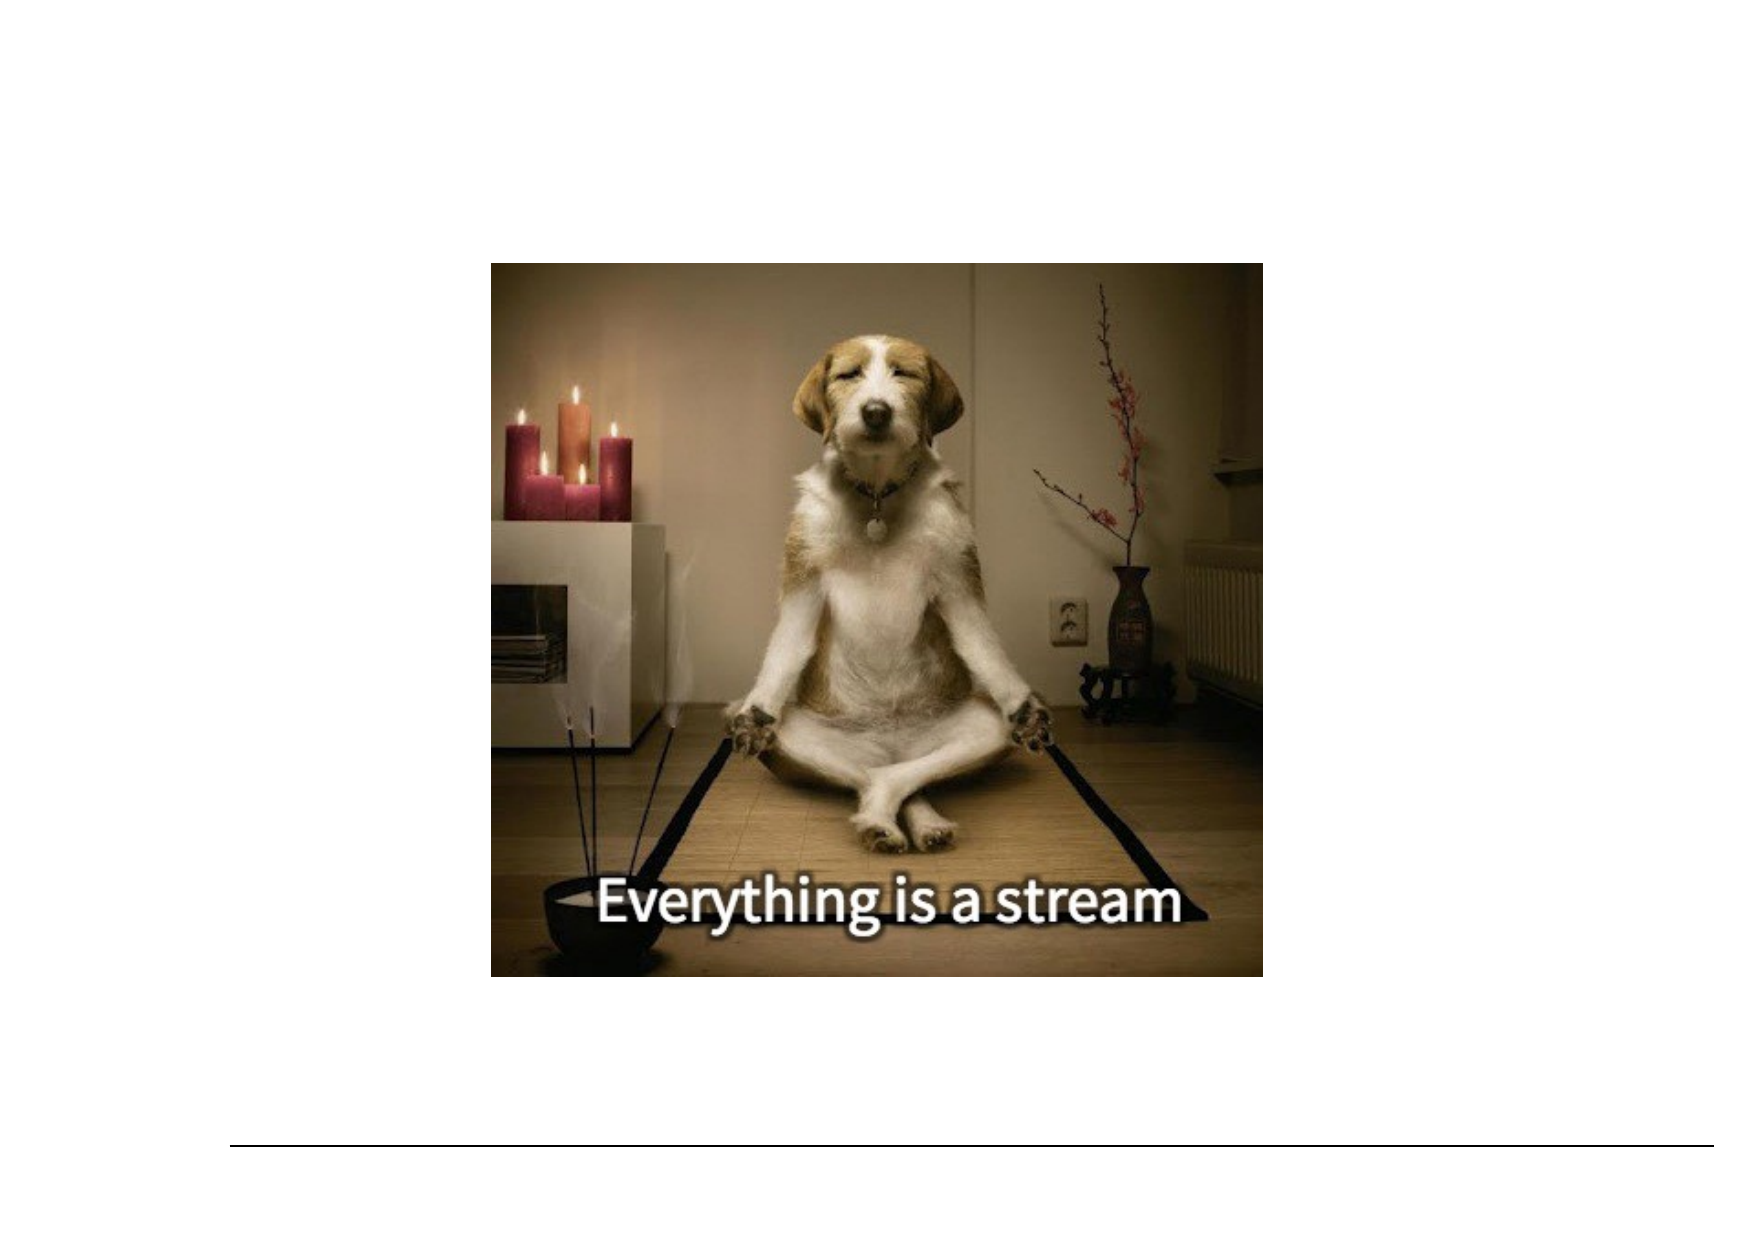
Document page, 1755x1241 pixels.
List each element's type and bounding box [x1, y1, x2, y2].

picture [491, 263, 1263, 977]
